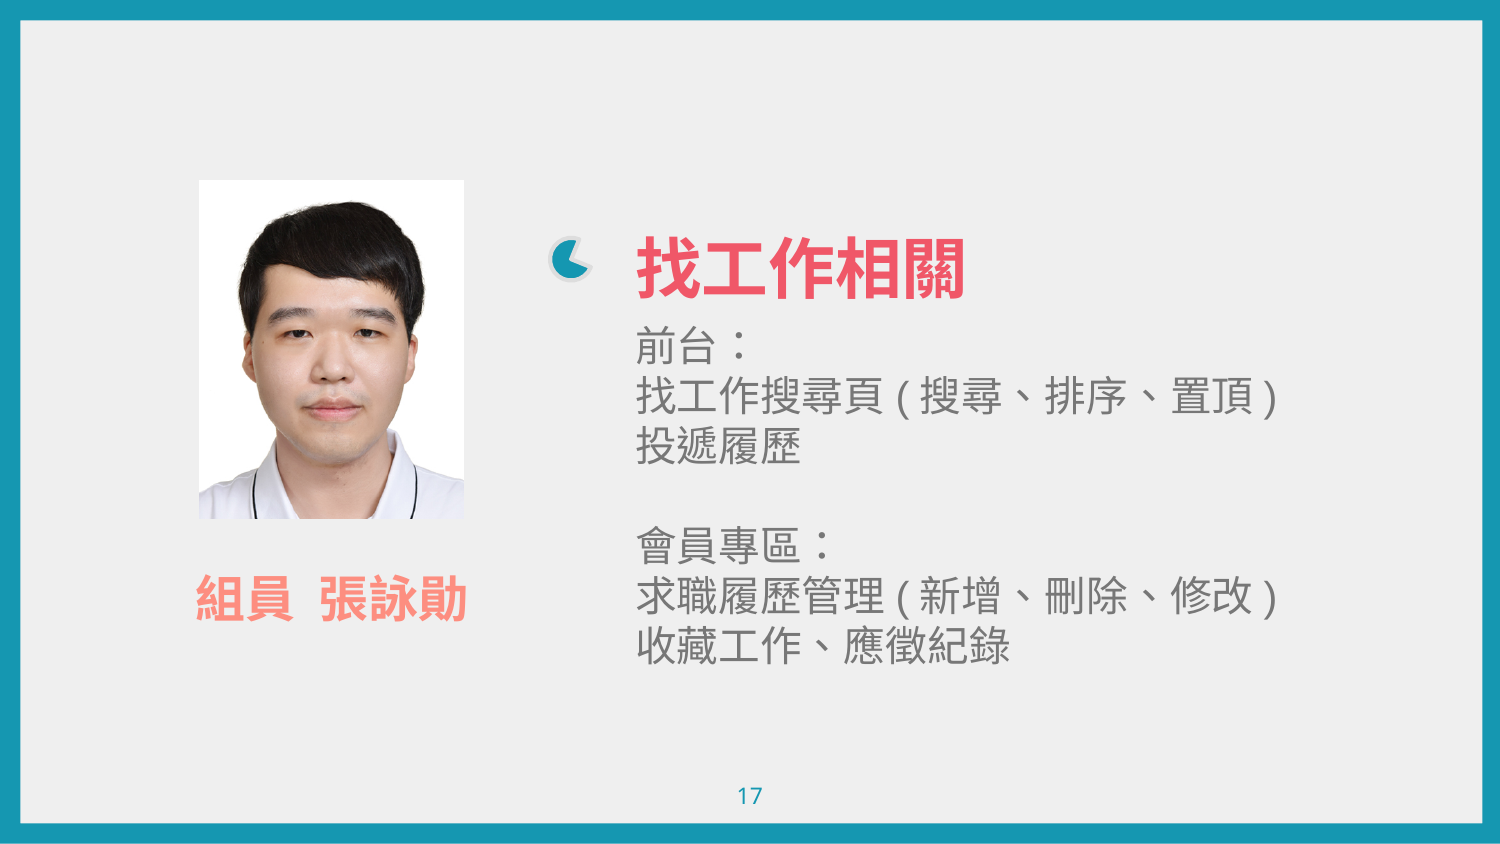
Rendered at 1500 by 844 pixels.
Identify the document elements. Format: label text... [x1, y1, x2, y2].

picture [199, 180, 464, 520]
text_box 組員 張詠勛 [156, 535, 508, 660]
text_box 找工作相關 前台： 找工作搜尋頁(搜尋、排序、置頂) 投遞履歷 會員專區： 求職履歷管理(新增、刪除、修改) 收藏工作、應徵紀錄 [620, 219, 1396, 678]
text_box [548, 235, 593, 283]
slide_number 17 [705, 766, 795, 832]
